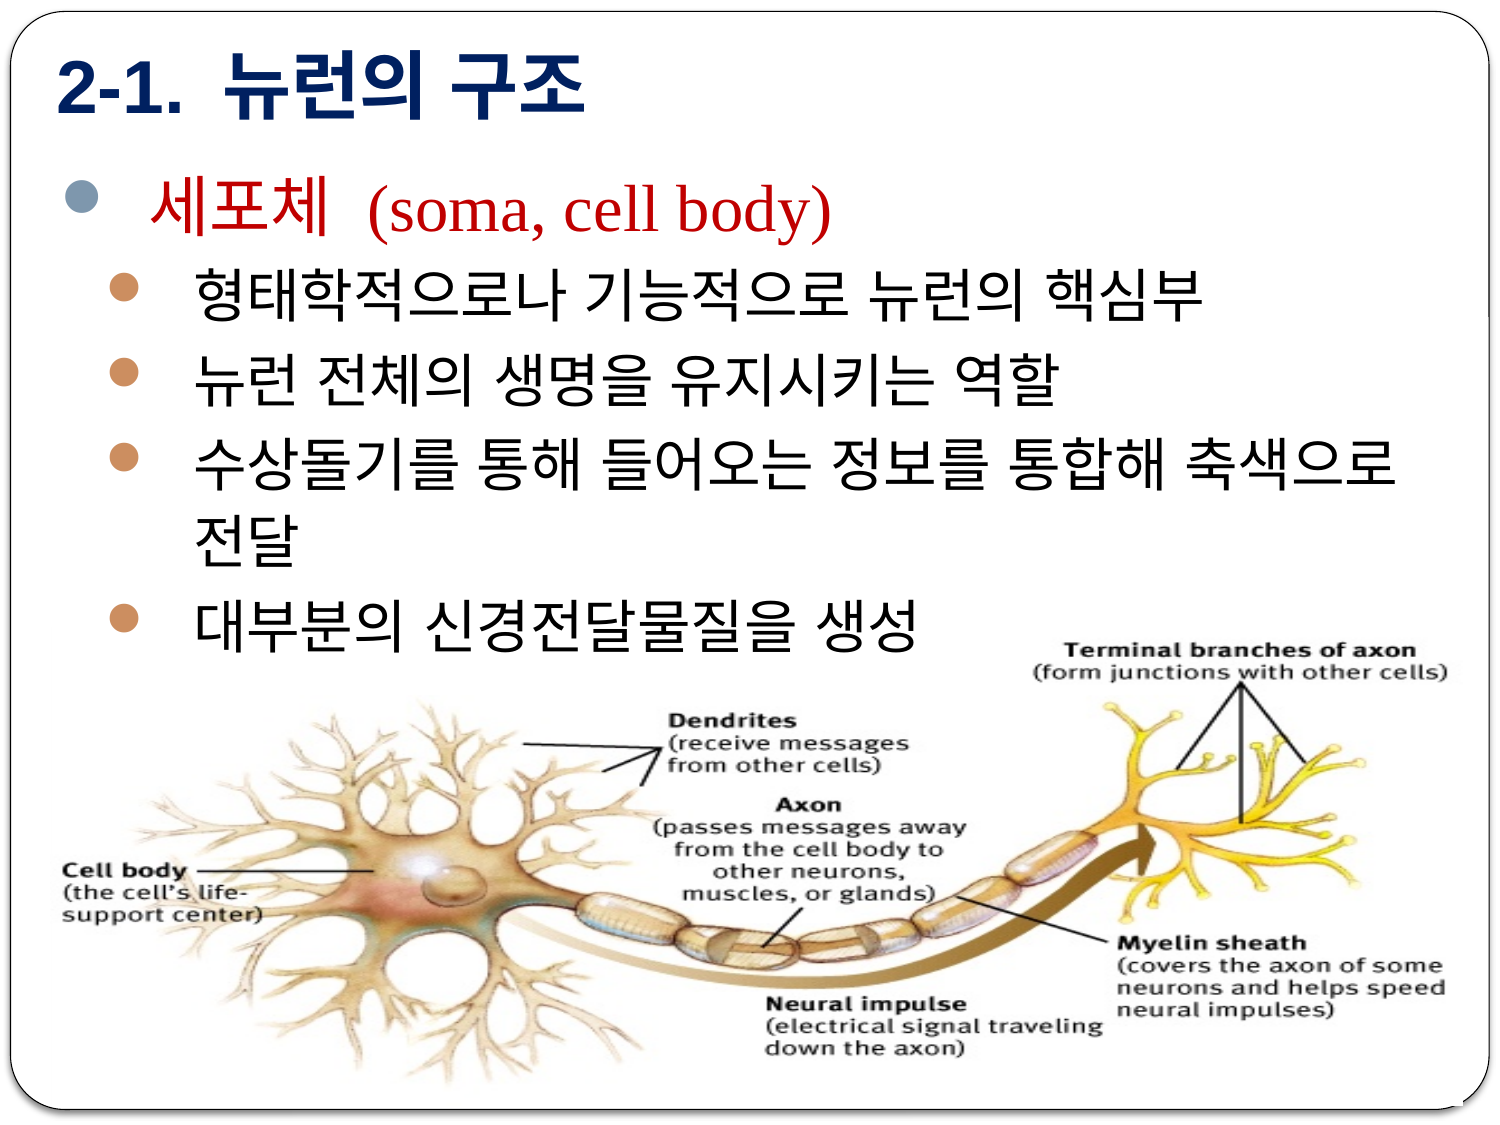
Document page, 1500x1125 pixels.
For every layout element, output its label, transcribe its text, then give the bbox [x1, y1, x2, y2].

list 세포체 (soma, cell body) 형태학적으로나 기능적으로 뉴런의 핵심부 뉴런 전체의 생명을 유지시키는 역할 수상돌기를 통해 들어오는 정보를 통합해 축색으로 전달 대부분의 신경전달물질을 생성 [45, 149, 1463, 628]
title 2-1. 뉴런의 구조 [41, 30, 1394, 144]
picture [49, 627, 1463, 1107]
